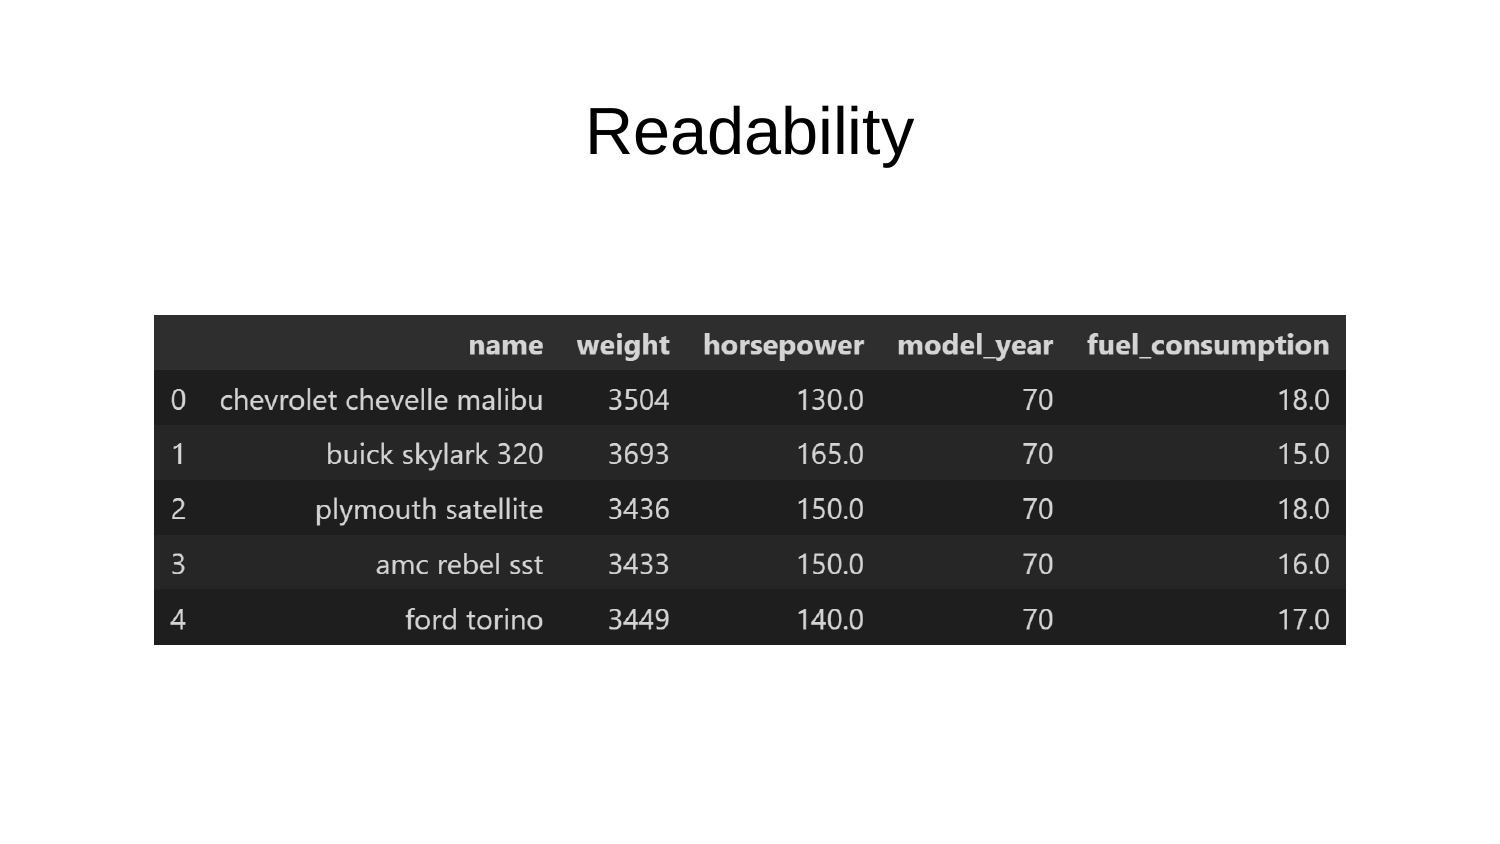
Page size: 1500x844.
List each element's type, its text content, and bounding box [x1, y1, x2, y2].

title Readability [51, 72, 1449, 176]
picture [154, 315, 1346, 646]
